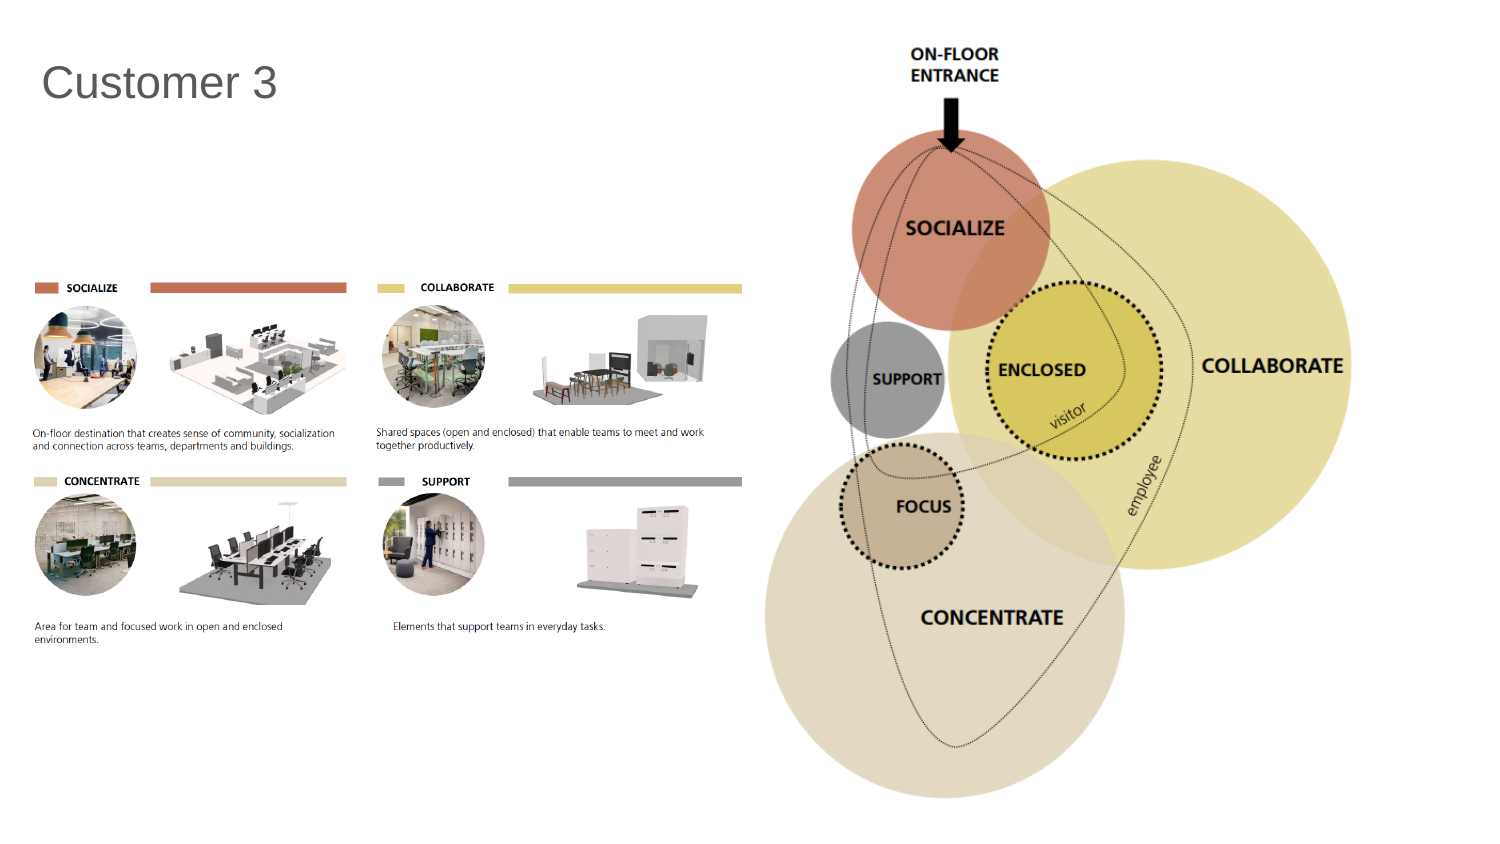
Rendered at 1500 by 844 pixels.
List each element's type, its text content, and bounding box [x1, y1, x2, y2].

picture [764, 24, 1353, 819]
text_box Customer 3 [26, 37, 658, 107]
picture [26, 275, 742, 645]
